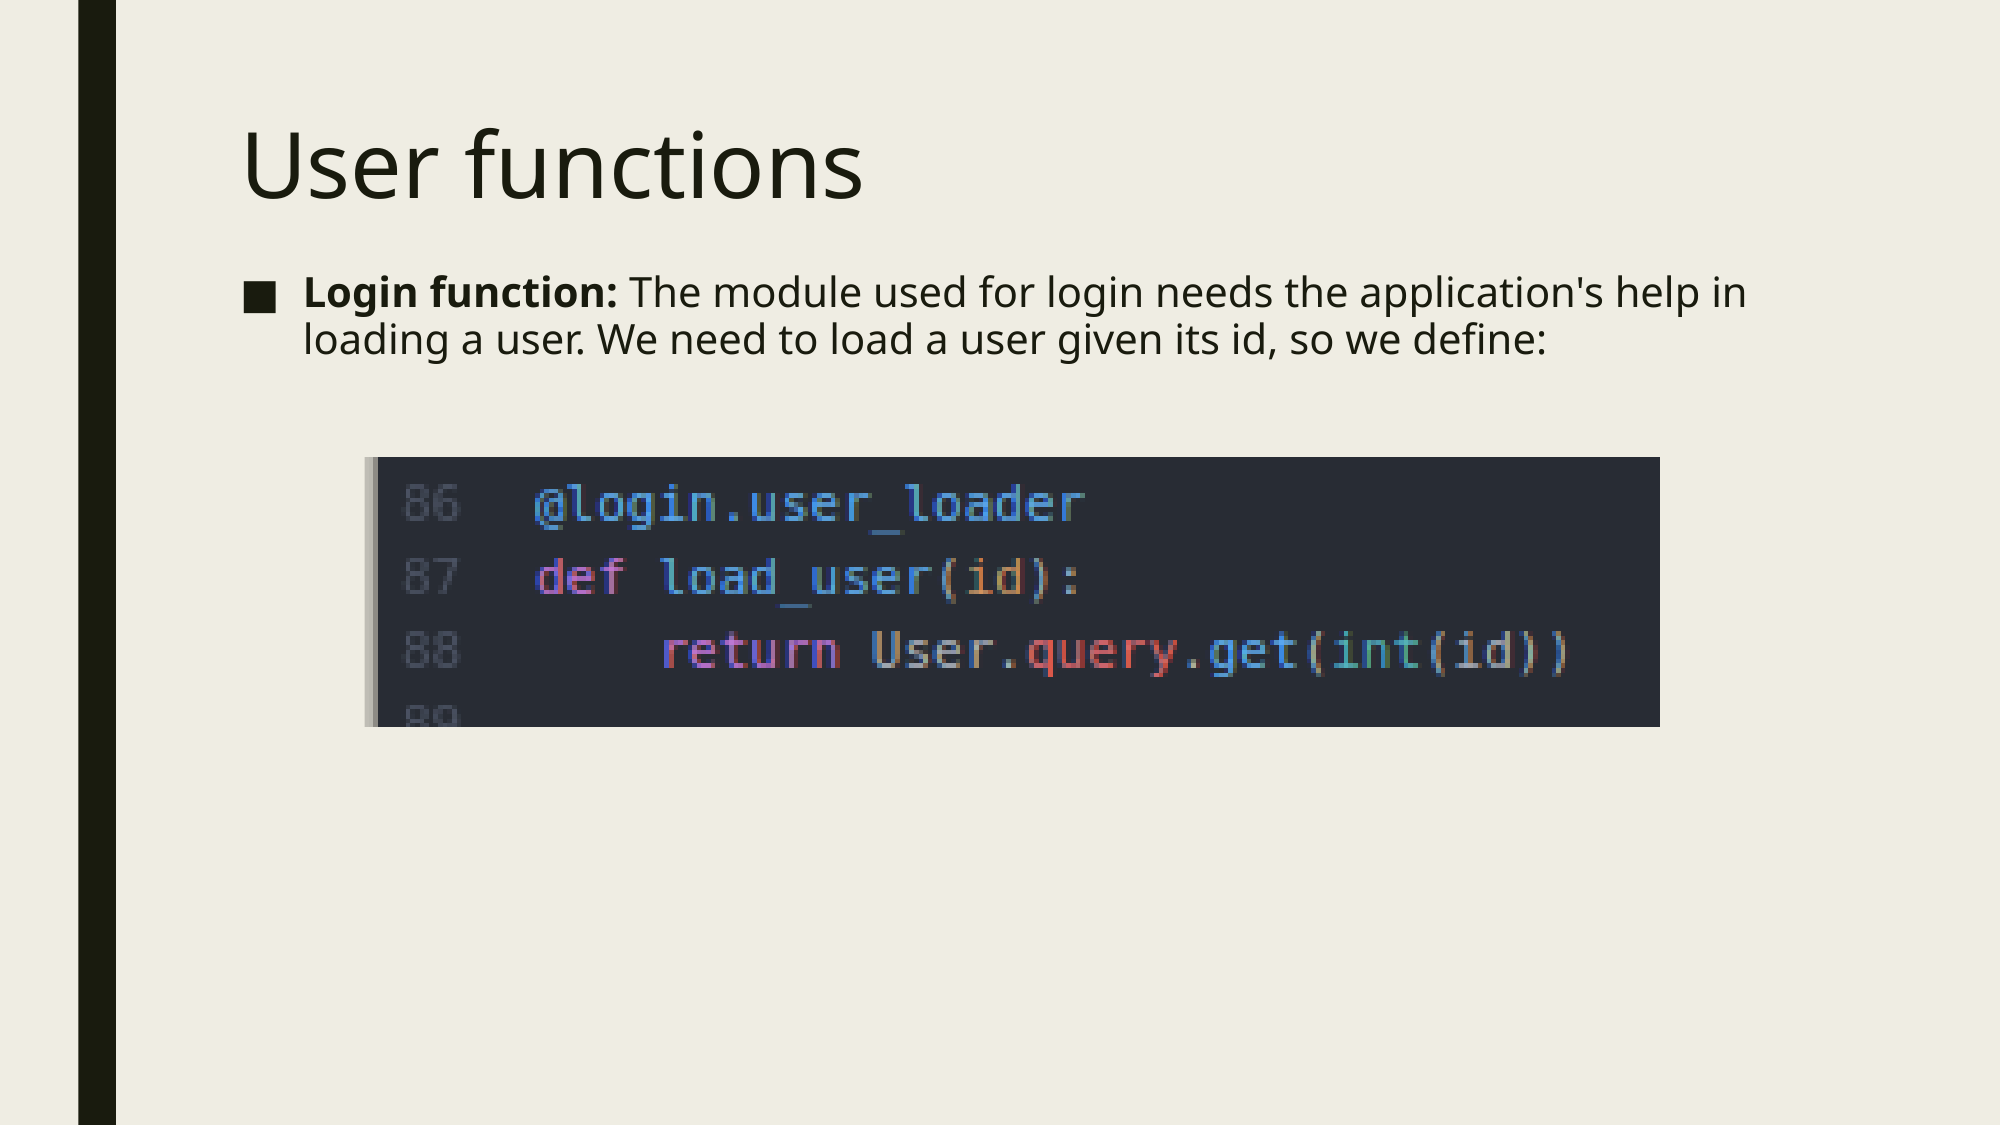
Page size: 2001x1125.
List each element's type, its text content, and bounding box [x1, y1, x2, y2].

list Login function: The module used for login needs the application's help in loading a user. We need to load a user given its id, so we define: [225, 262, 1800, 850]
picture [364, 457, 1660, 727]
title User functions [225, 112, 1800, 262]
